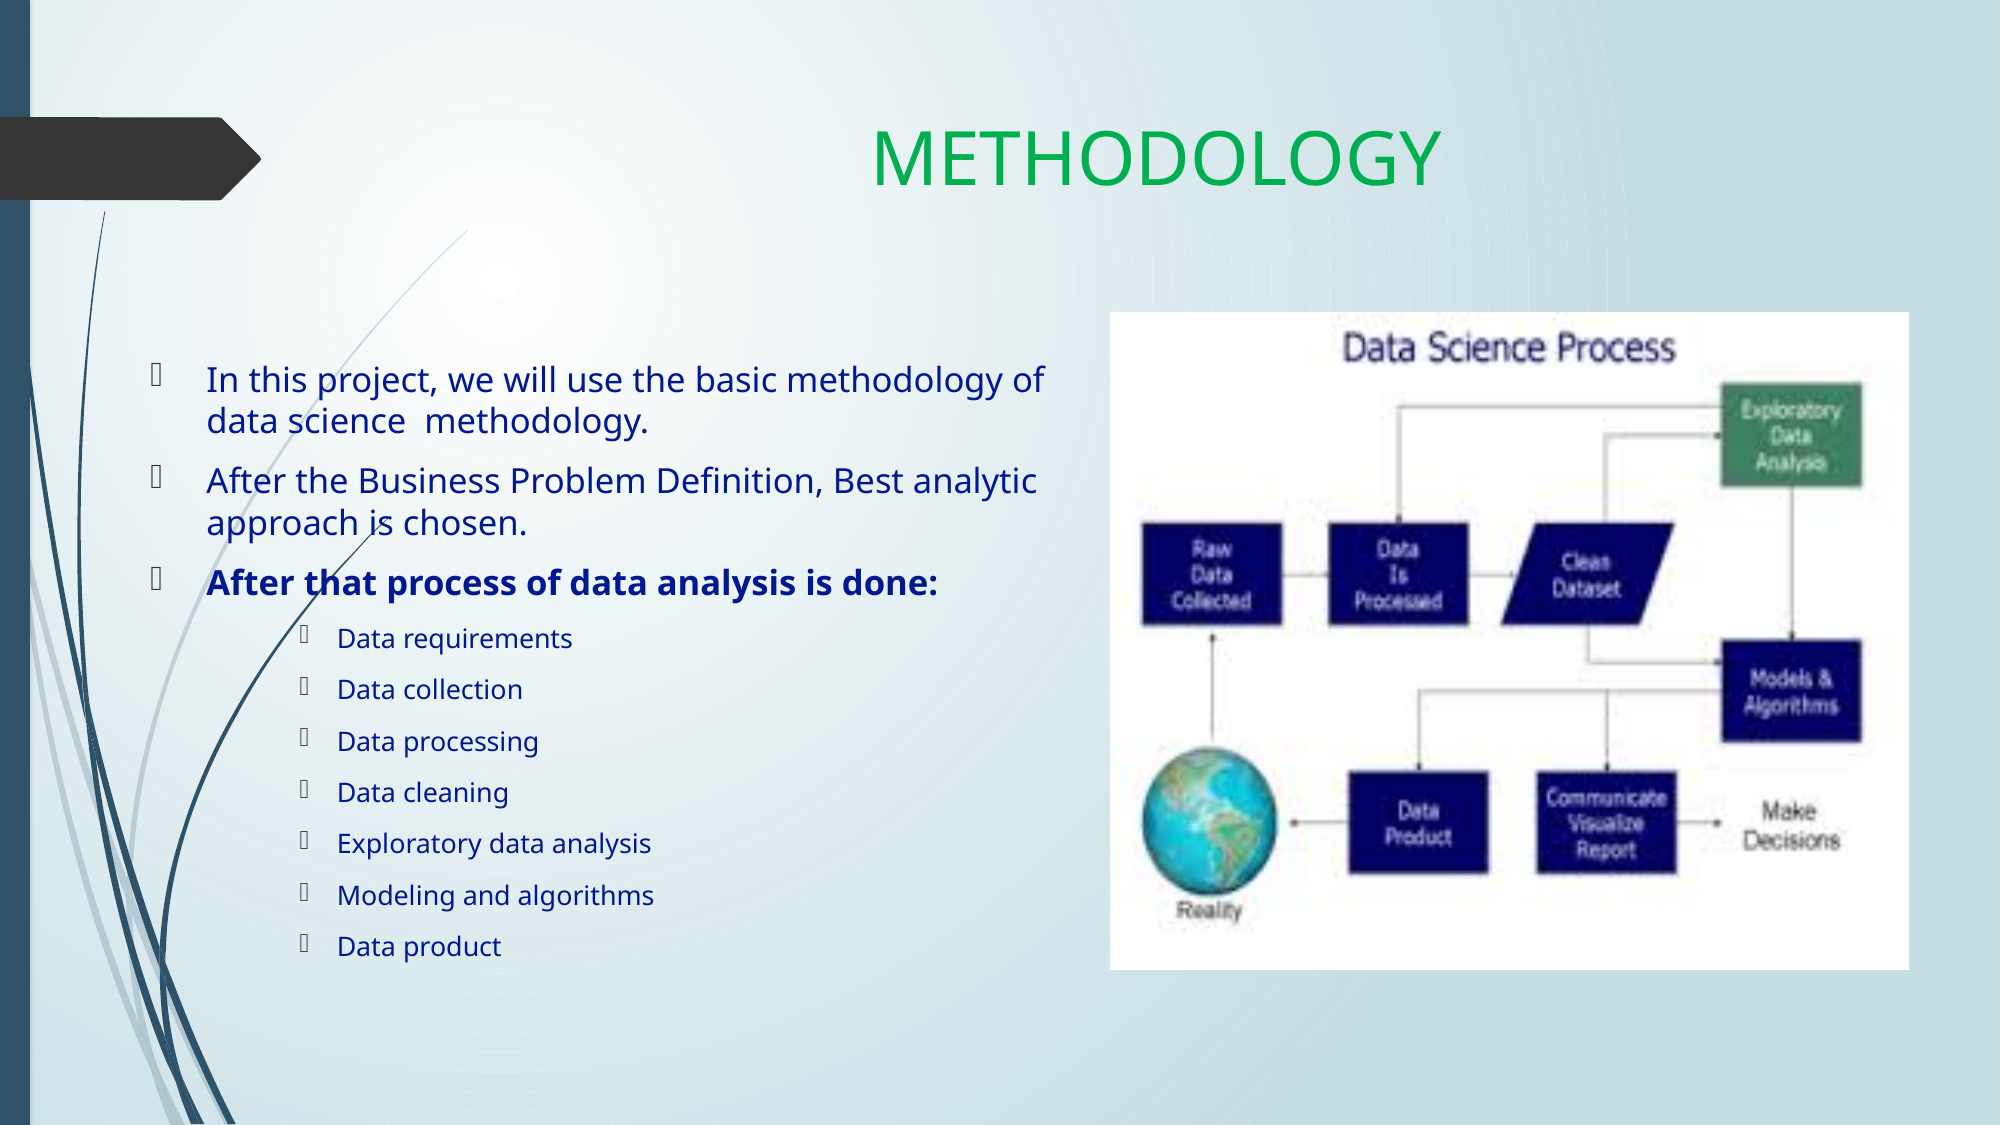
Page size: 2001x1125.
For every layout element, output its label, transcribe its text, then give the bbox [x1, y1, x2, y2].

list In this project, we will use the basic methodology of data science methodology. After the Business Problem Definition, Best analytic approach is chosen. After that process of data analysis is done: Data requirements Data collection Data processing Data cleaning Exploratory data analysis Modeling and algorithms Data product [135, 350, 1082, 970]
picture [1110, 312, 1910, 970]
title METHODOLOGY [425, 102, 1888, 313]
